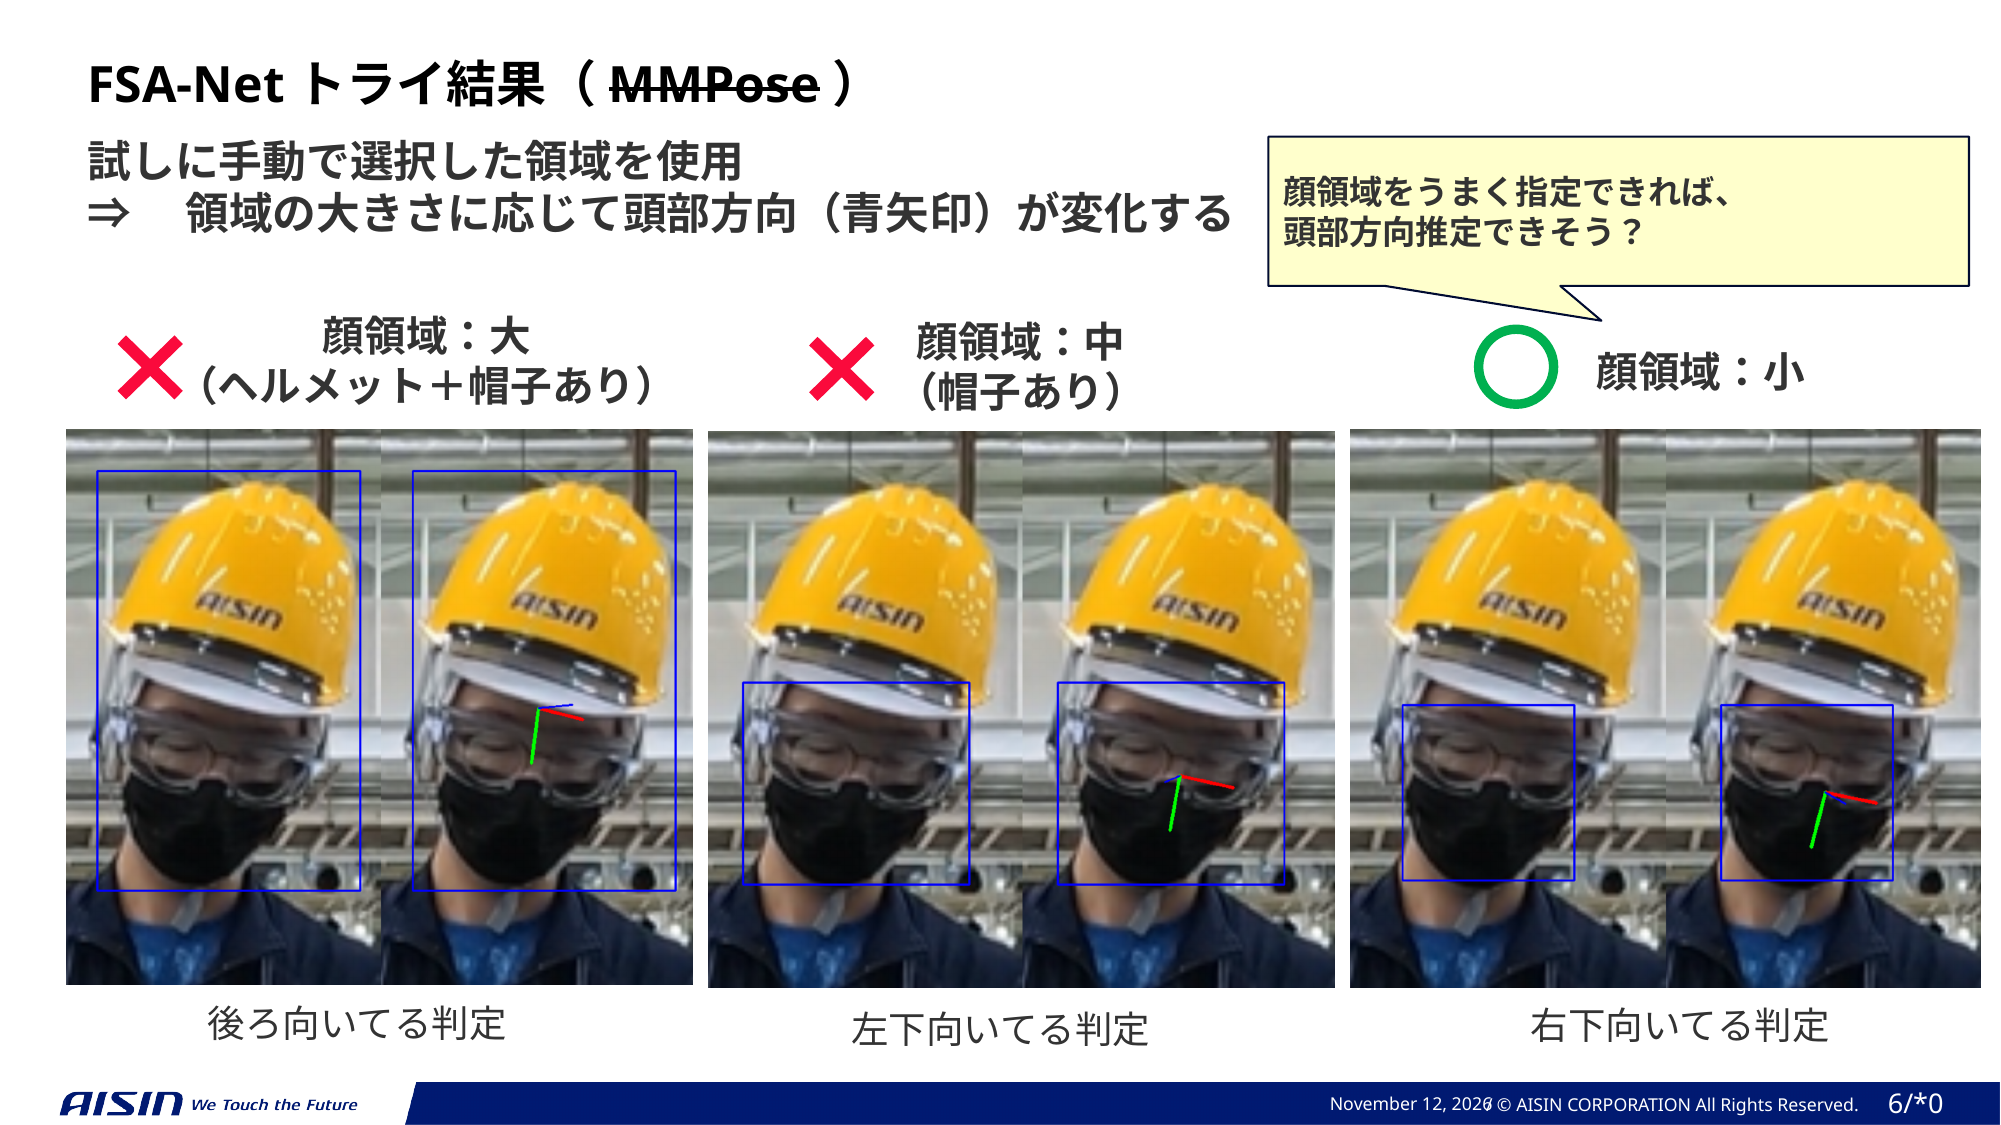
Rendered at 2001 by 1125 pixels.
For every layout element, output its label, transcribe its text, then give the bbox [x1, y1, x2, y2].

text_box 左下向いてる判定 [836, 999, 1206, 1059]
list FSA-Netトライ結果（MMPose） [72, 44, 1934, 103]
picture [0, 1082, 2000, 1125]
list 試しに手動で選択した領域を使用 ⇒ 領域の大きさに応じて頭部方向（青矢印）が変化する [72, 125, 1934, 1051]
picture [66, 429, 693, 986]
text_box 顔領域をうまく指定できれば、 頭部方向推定できそう？ [1266, 134, 1972, 323]
text_box [1476, 327, 1556, 407]
text_box [807, 334, 877, 403]
text_box 顔領域：大 （ヘルメット＋帽子あり） [161, 302, 693, 417]
text_box [115, 333, 185, 402]
picture [708, 431, 1335, 988]
text_box 顔領域：中 （帽子あり） [836, 308, 1206, 424]
picture [1350, 429, 1981, 988]
text_box 顔領域：小 [1532, 338, 1886, 404]
text_box 後ろ向いてる判定 [192, 994, 563, 1053]
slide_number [1142, 1093, 1508, 1116]
text_box 右下向いてる判定 [1516, 996, 1886, 1055]
